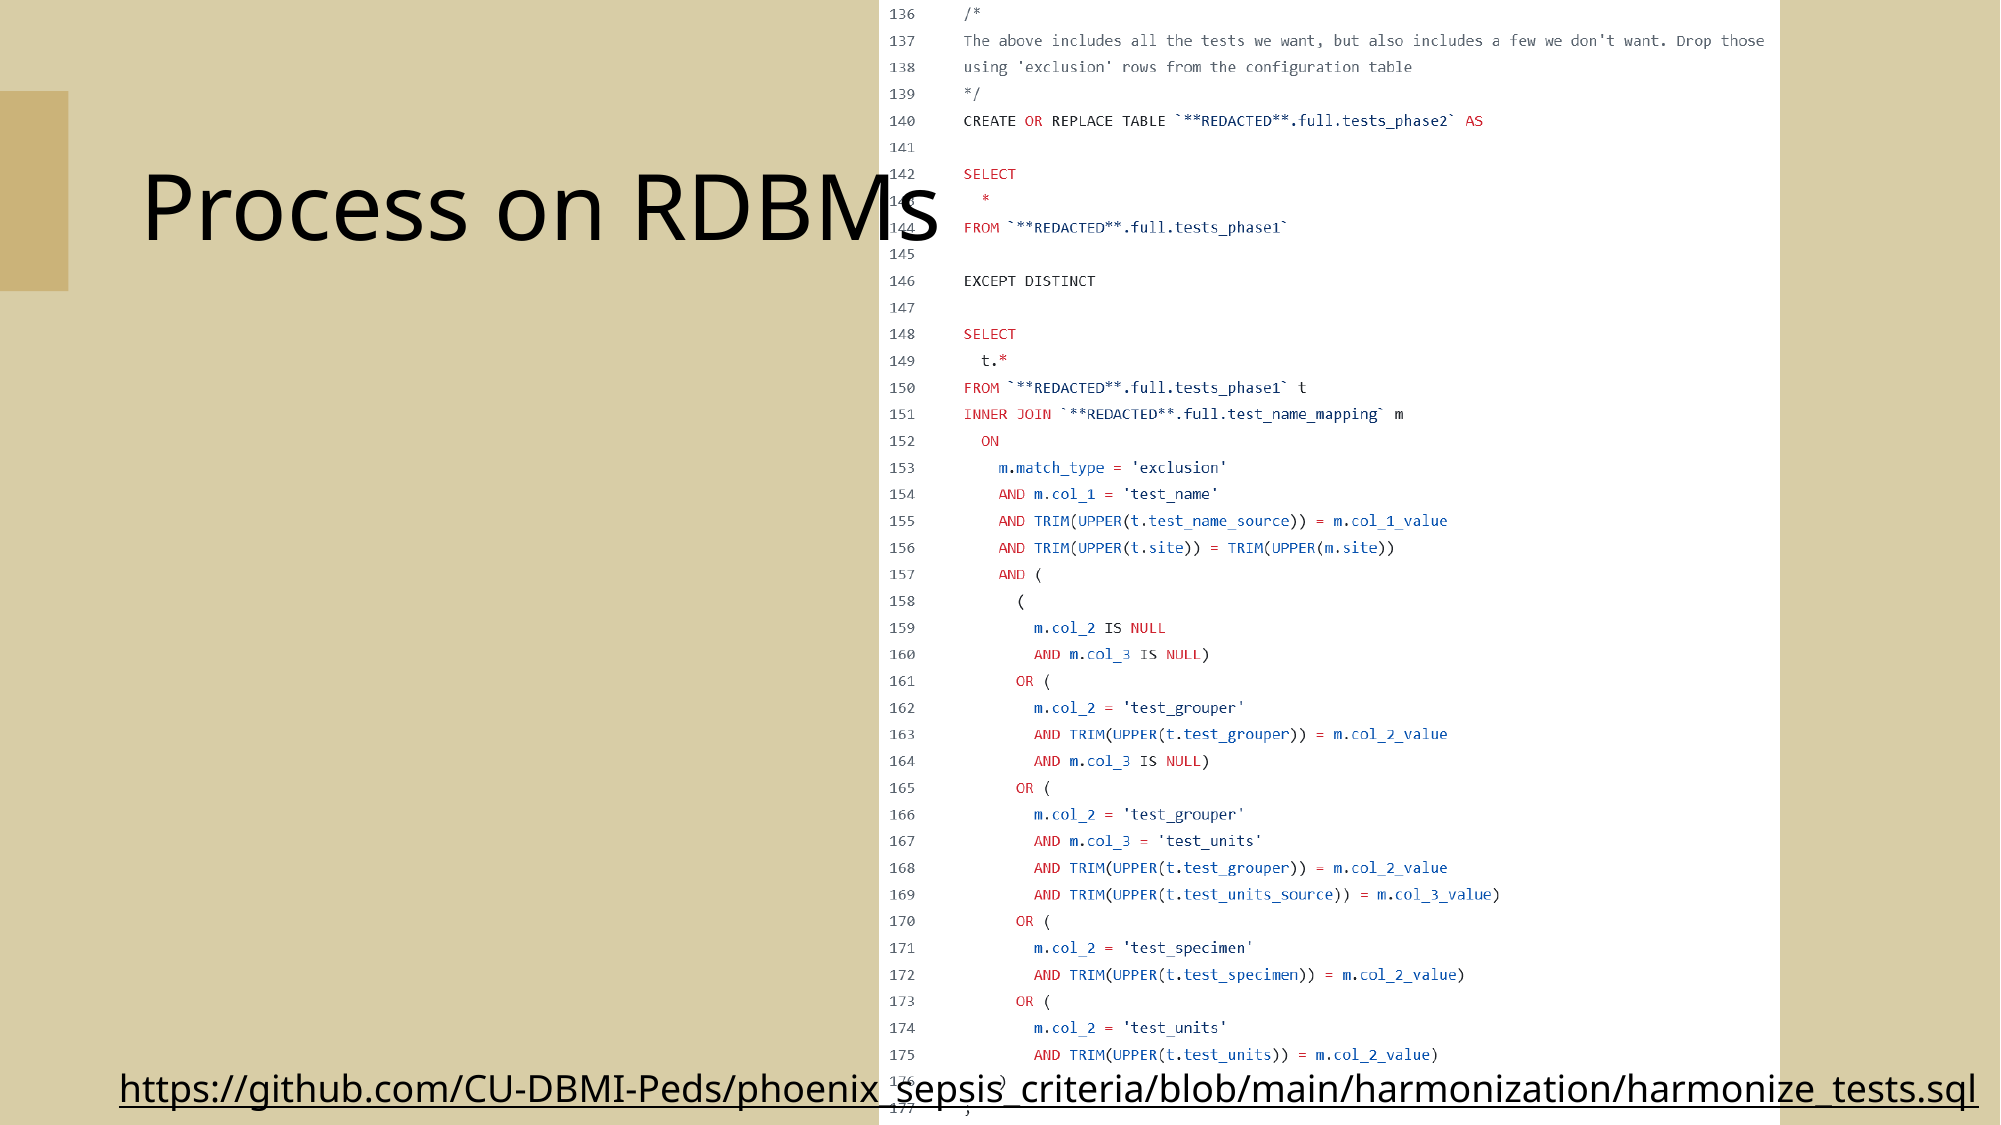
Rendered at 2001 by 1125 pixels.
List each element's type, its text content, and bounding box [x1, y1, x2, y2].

text_box https://github.com/CU-DBMI-Peds/phoenix_sepsis_criteria/blob/main/harmonization/harmonize_tests.sql [1780, 1057, 2000, 1124]
text_box https://github.com/CU-DBMI-Peds/phoenix_sepsis_criteria/blob/main/harmonization/harmonize_tests.sql [3, 1057, 878, 1124]
picture [878, 0, 1780, 1125]
title Process on RDBMs [125, 101, 878, 320]
